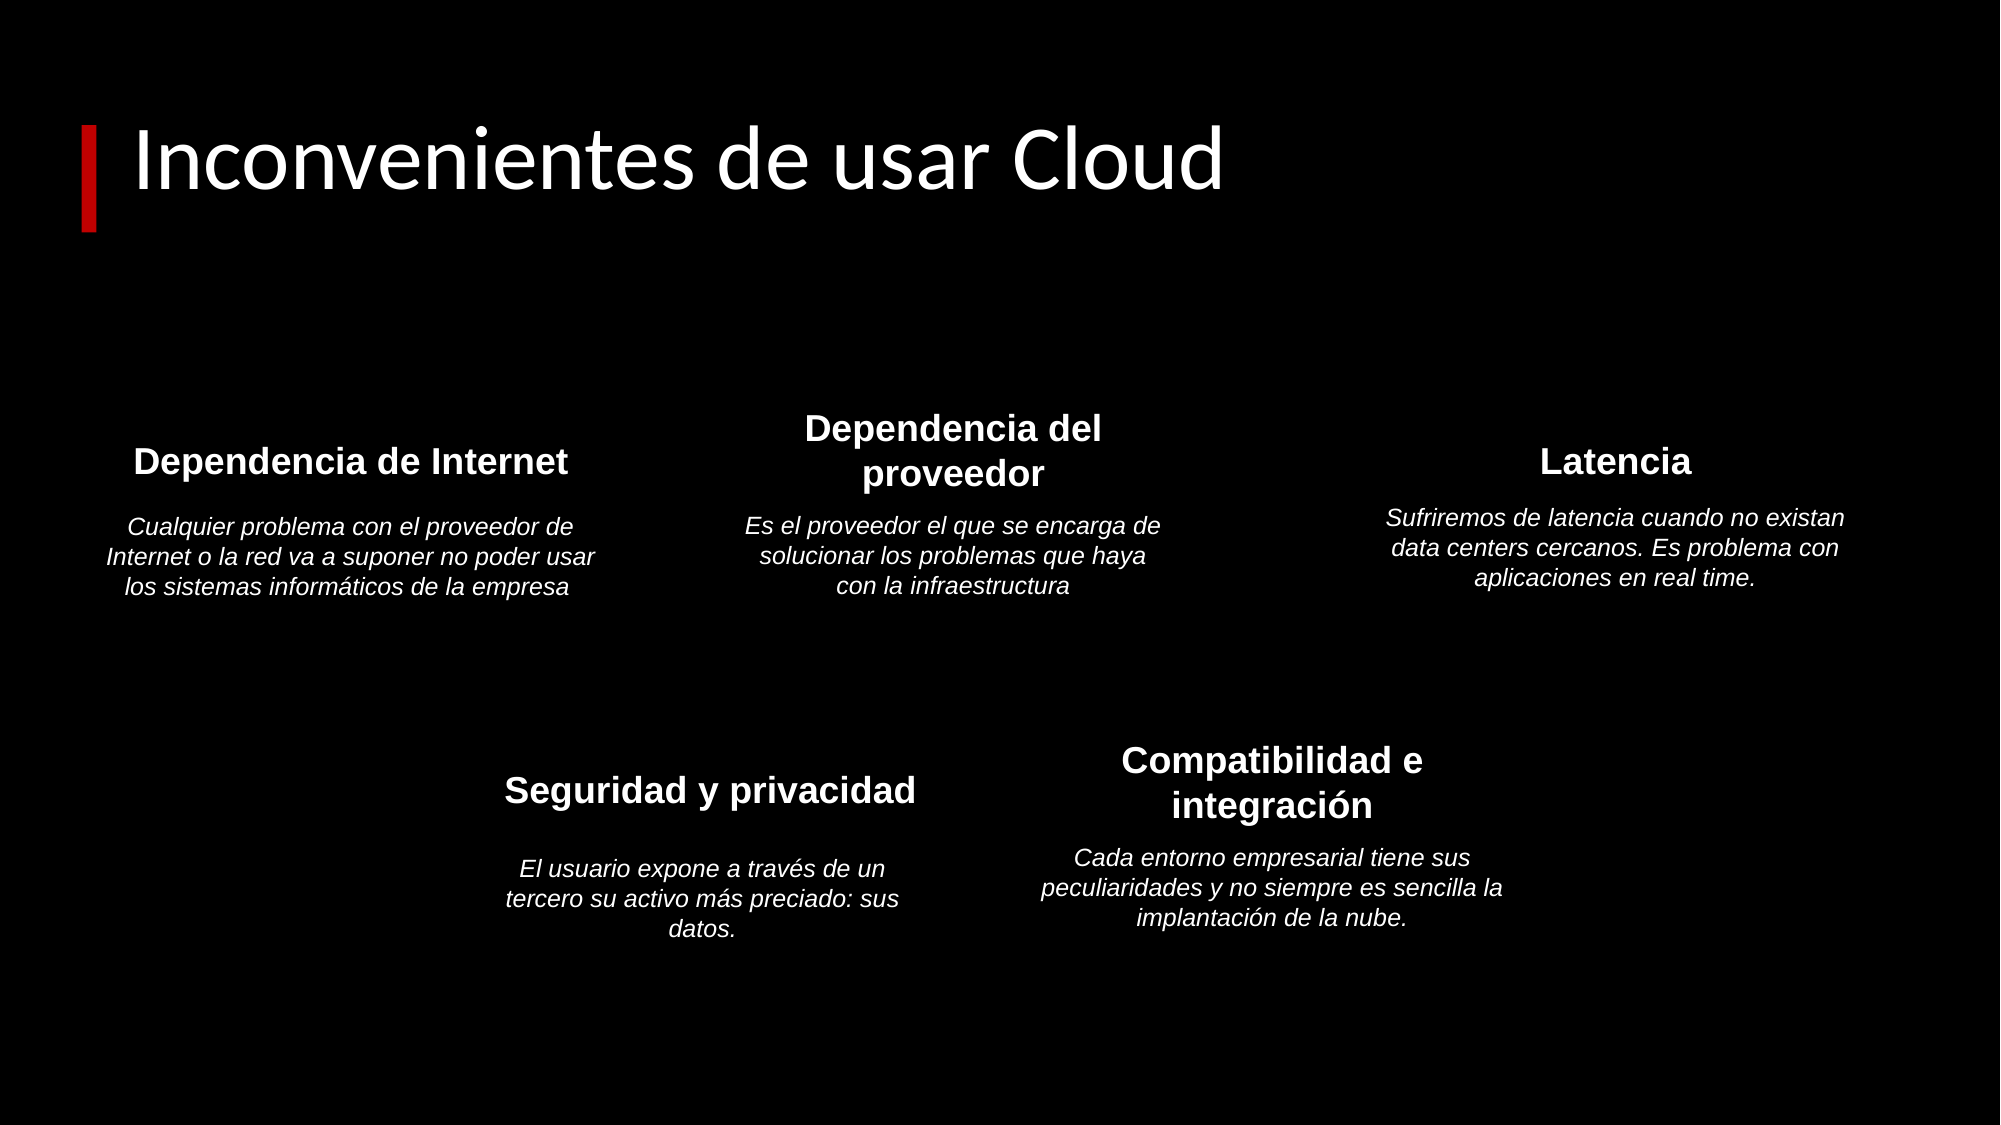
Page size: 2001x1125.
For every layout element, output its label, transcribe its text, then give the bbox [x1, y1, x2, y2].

text_box Dependencia de Internet [108, 429, 594, 489]
text_box [81, 125, 97, 233]
text_box Latencia [1373, 429, 1859, 489]
text_box El usuario expone a través de un tercero su activo más preciado: sus datos. [472, 844, 933, 980]
text_box Es el proveedor el que se encarga de solucionar los problemas que haya con la infraestructura [723, 502, 1184, 637]
title Inconvenientes de usar Cloud [117, 50, 1843, 269]
text_box Cualquier problema con el proveedor de Internet o la red va a suponer no poder usar los sistemas informáticos de la empresa [86, 503, 616, 638]
text_box Compatibilidad e integración [1029, 728, 1516, 834]
text_box Seguridad y privacidad [468, 759, 954, 819]
text_box Sufriremos de latencia cuando no existan data centers cercanos. Es problema con aplicaciones en real time. [1352, 494, 1880, 629]
text_box Cada entorno empresarial tiene sus peculiaridades y no siempre es sencilla la implantación de la nube. [998, 834, 1547, 969]
text_box Dependencia del proveedor [710, 396, 1197, 501]
